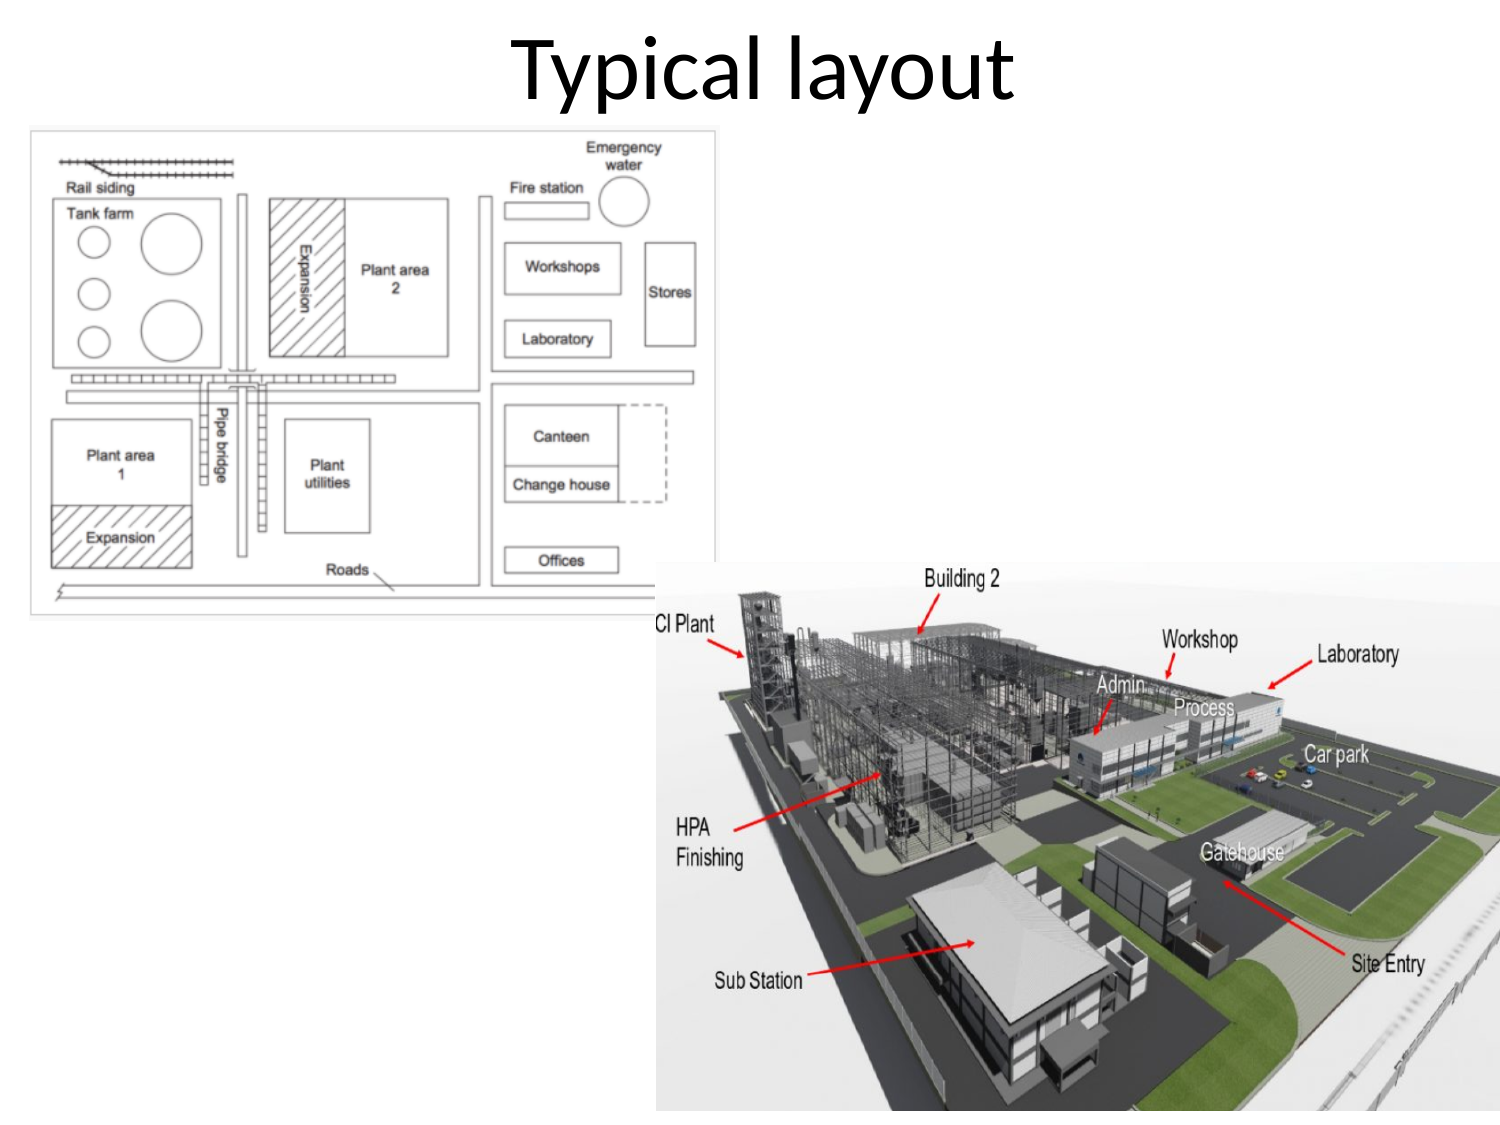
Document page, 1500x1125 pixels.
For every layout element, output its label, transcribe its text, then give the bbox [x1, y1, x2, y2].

picture [655, 562, 1500, 1111]
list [29, 125, 721, 621]
title Typical layout [88, 0, 1439, 126]
